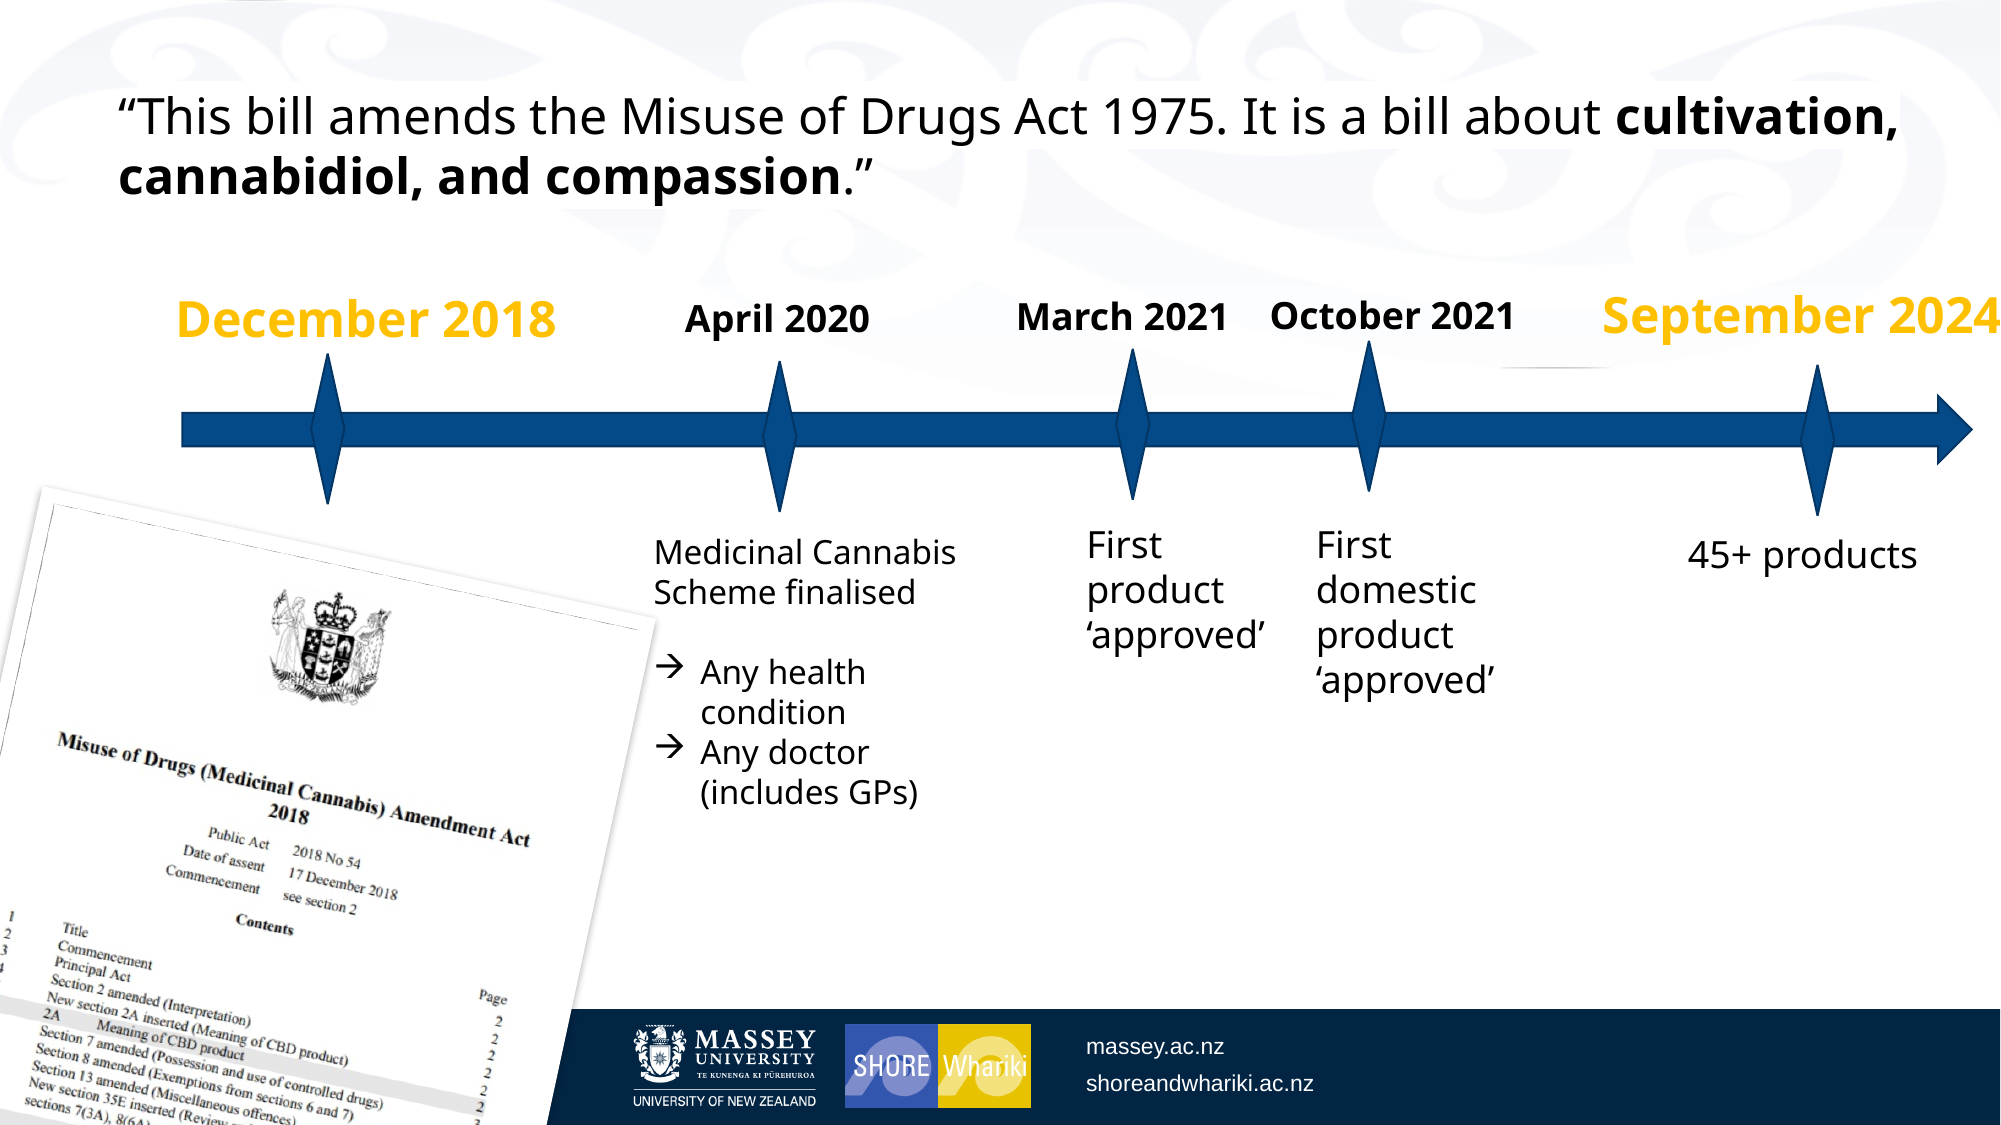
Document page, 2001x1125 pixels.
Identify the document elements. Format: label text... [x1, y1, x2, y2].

text_box [1351, 346, 1387, 492]
text_box [1146, 411, 1358, 448]
text_box [1799, 364, 1836, 516]
text_box First product ‘approved’ [1071, 513, 1297, 664]
text_box [181, 411, 313, 448]
picture [845, 1024, 1031, 1108]
text_box September 2024 [1587, 276, 2000, 352]
text_box First domestic product ‘approved’ [1301, 513, 1568, 709]
picture [622, 1013, 827, 1118]
text_box [309, 355, 346, 505]
text_box April 2020 [670, 287, 972, 348]
text_box [1380, 411, 1806, 448]
text_box [1830, 393, 1974, 466]
text_box “This bill amends the Misuse of Drugs Act 1975. It is a bill about cultivation, cannabidiol, and compassion.” [104, 77, 1972, 213]
text_box [342, 411, 767, 448]
text_box [793, 411, 1120, 448]
text_box December 2018 [160, 279, 603, 355]
text_box [1114, 348, 1151, 500]
text_box [761, 360, 798, 513]
picture [0, 505, 638, 1125]
text_box October 2021 [1254, 284, 1587, 345]
text_box 45+ products [1673, 523, 2000, 719]
text_box Medicinal Cannabis Scheme finalised Any health condition Any doctor (includes GPs) [638, 523, 994, 819]
text_box March 2021 [1000, 285, 1450, 346]
